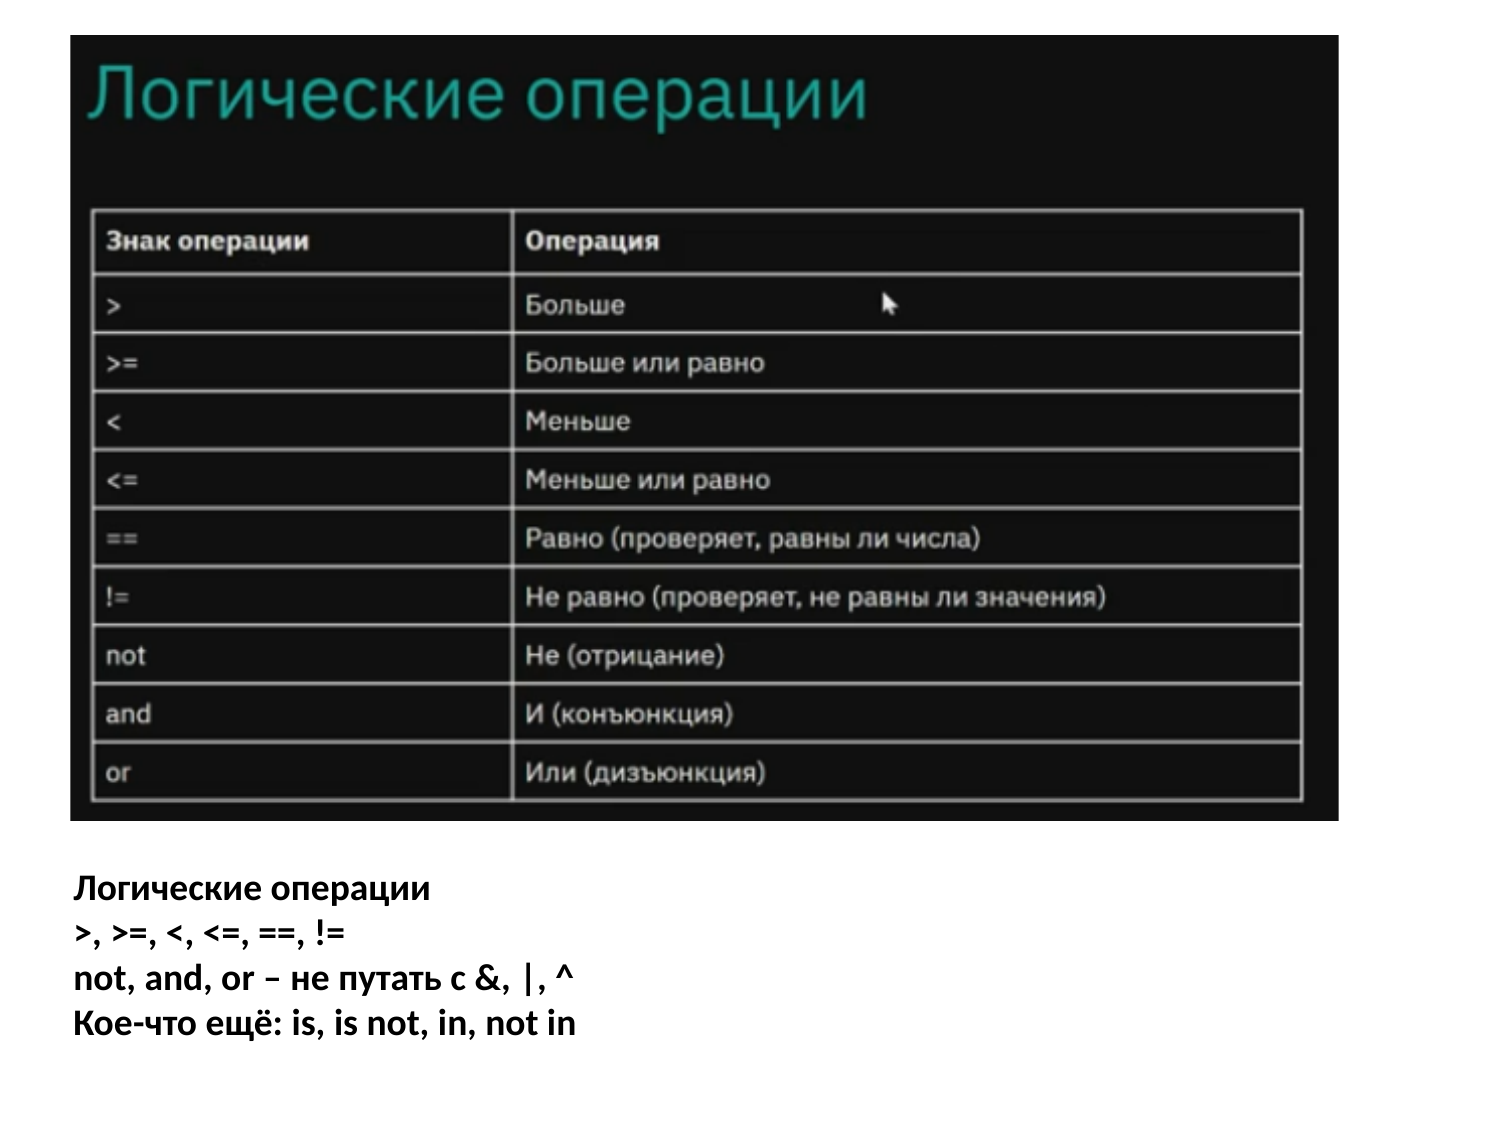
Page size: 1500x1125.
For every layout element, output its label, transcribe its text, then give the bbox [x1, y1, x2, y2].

picture [70, 34, 1339, 821]
text_box Логические операции >, >=, <, <=, ==, != not, and, or – не путать с &, |, ^ Кое-что ещё: is, is not, in, not in [58, 855, 1090, 1051]
